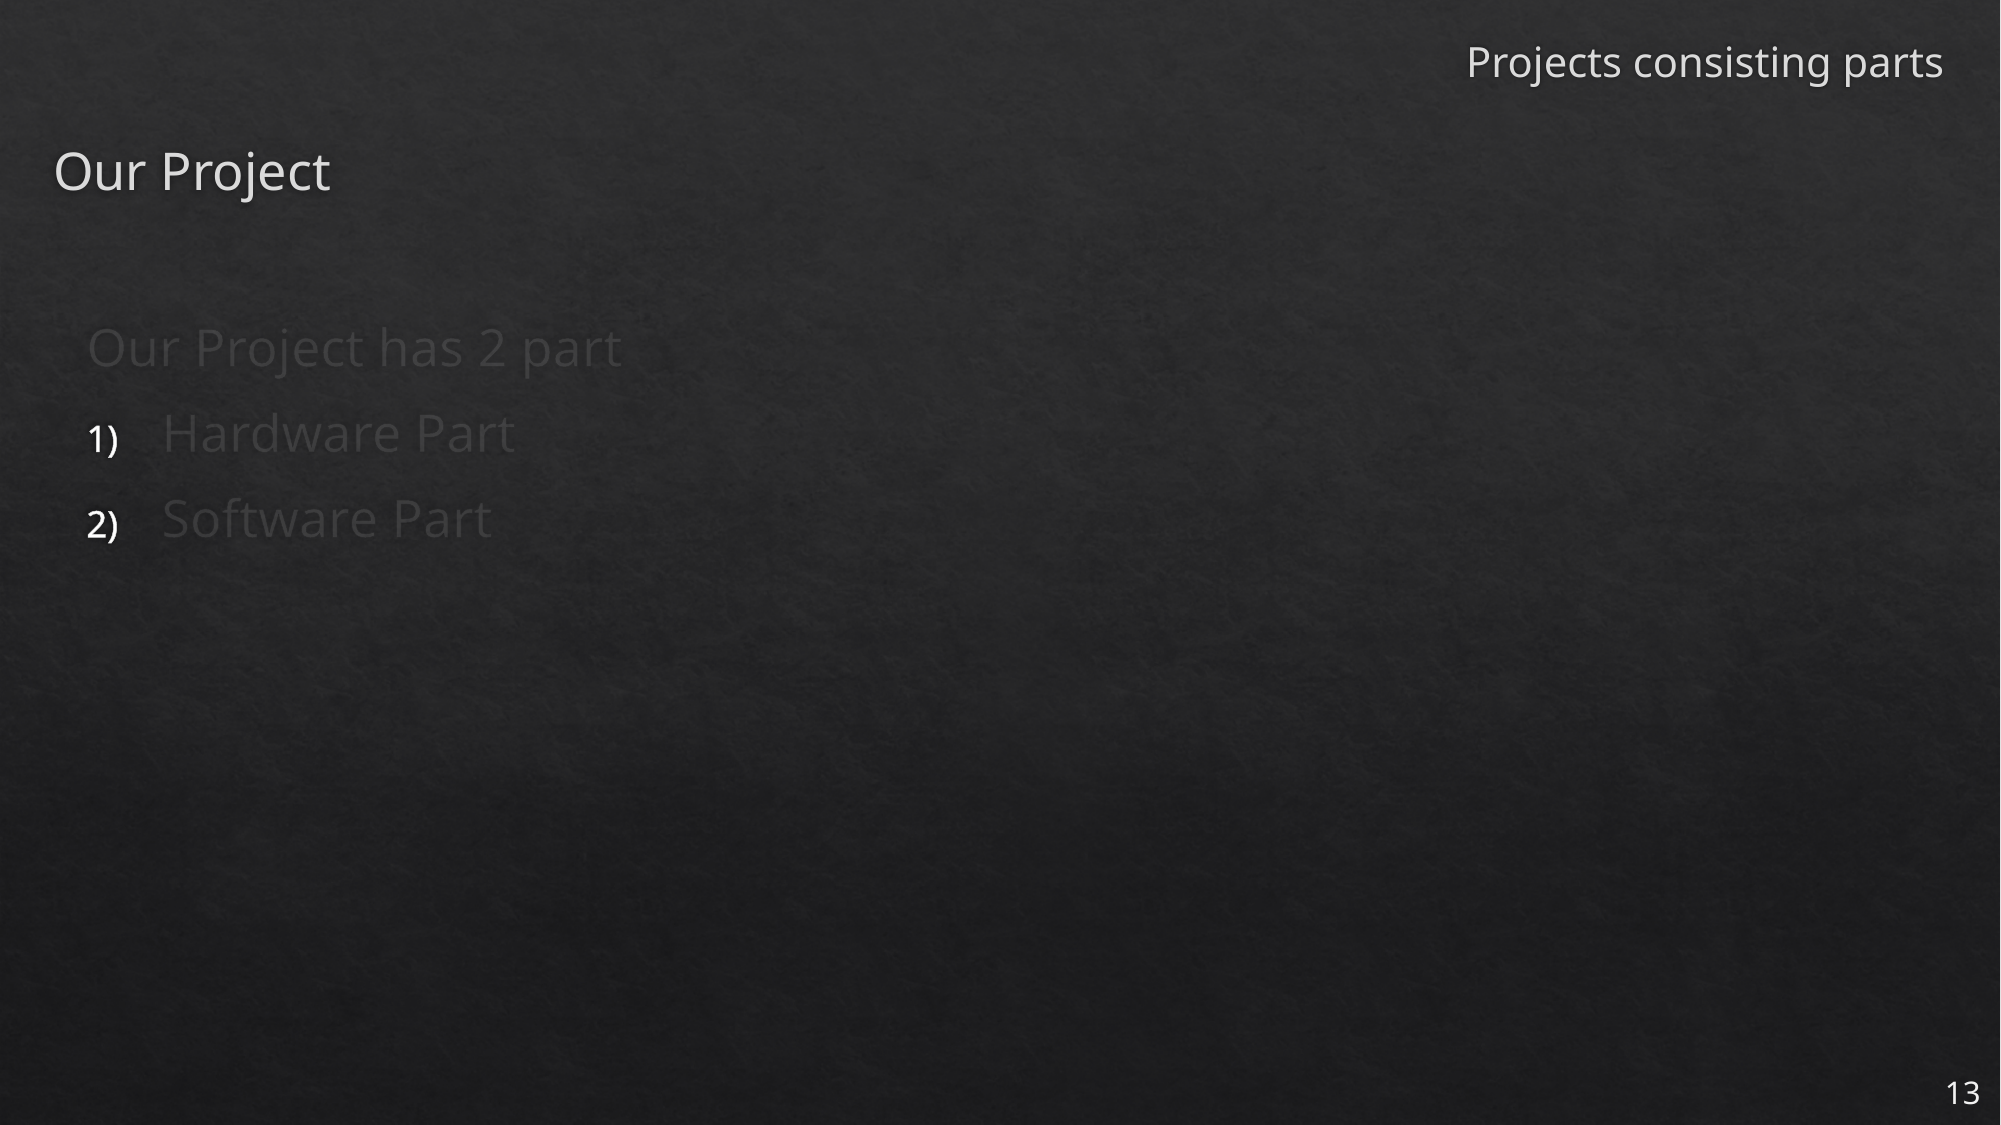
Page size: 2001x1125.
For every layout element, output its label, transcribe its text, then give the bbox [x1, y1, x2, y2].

slide_number 13 [1872, 1065, 1997, 1125]
title Projects consisting parts [1414, 5, 1997, 117]
list Our Project has 2 part Hardware Part Software Part [71, 307, 960, 622]
text_box Our Project [38, 125, 1953, 215]
